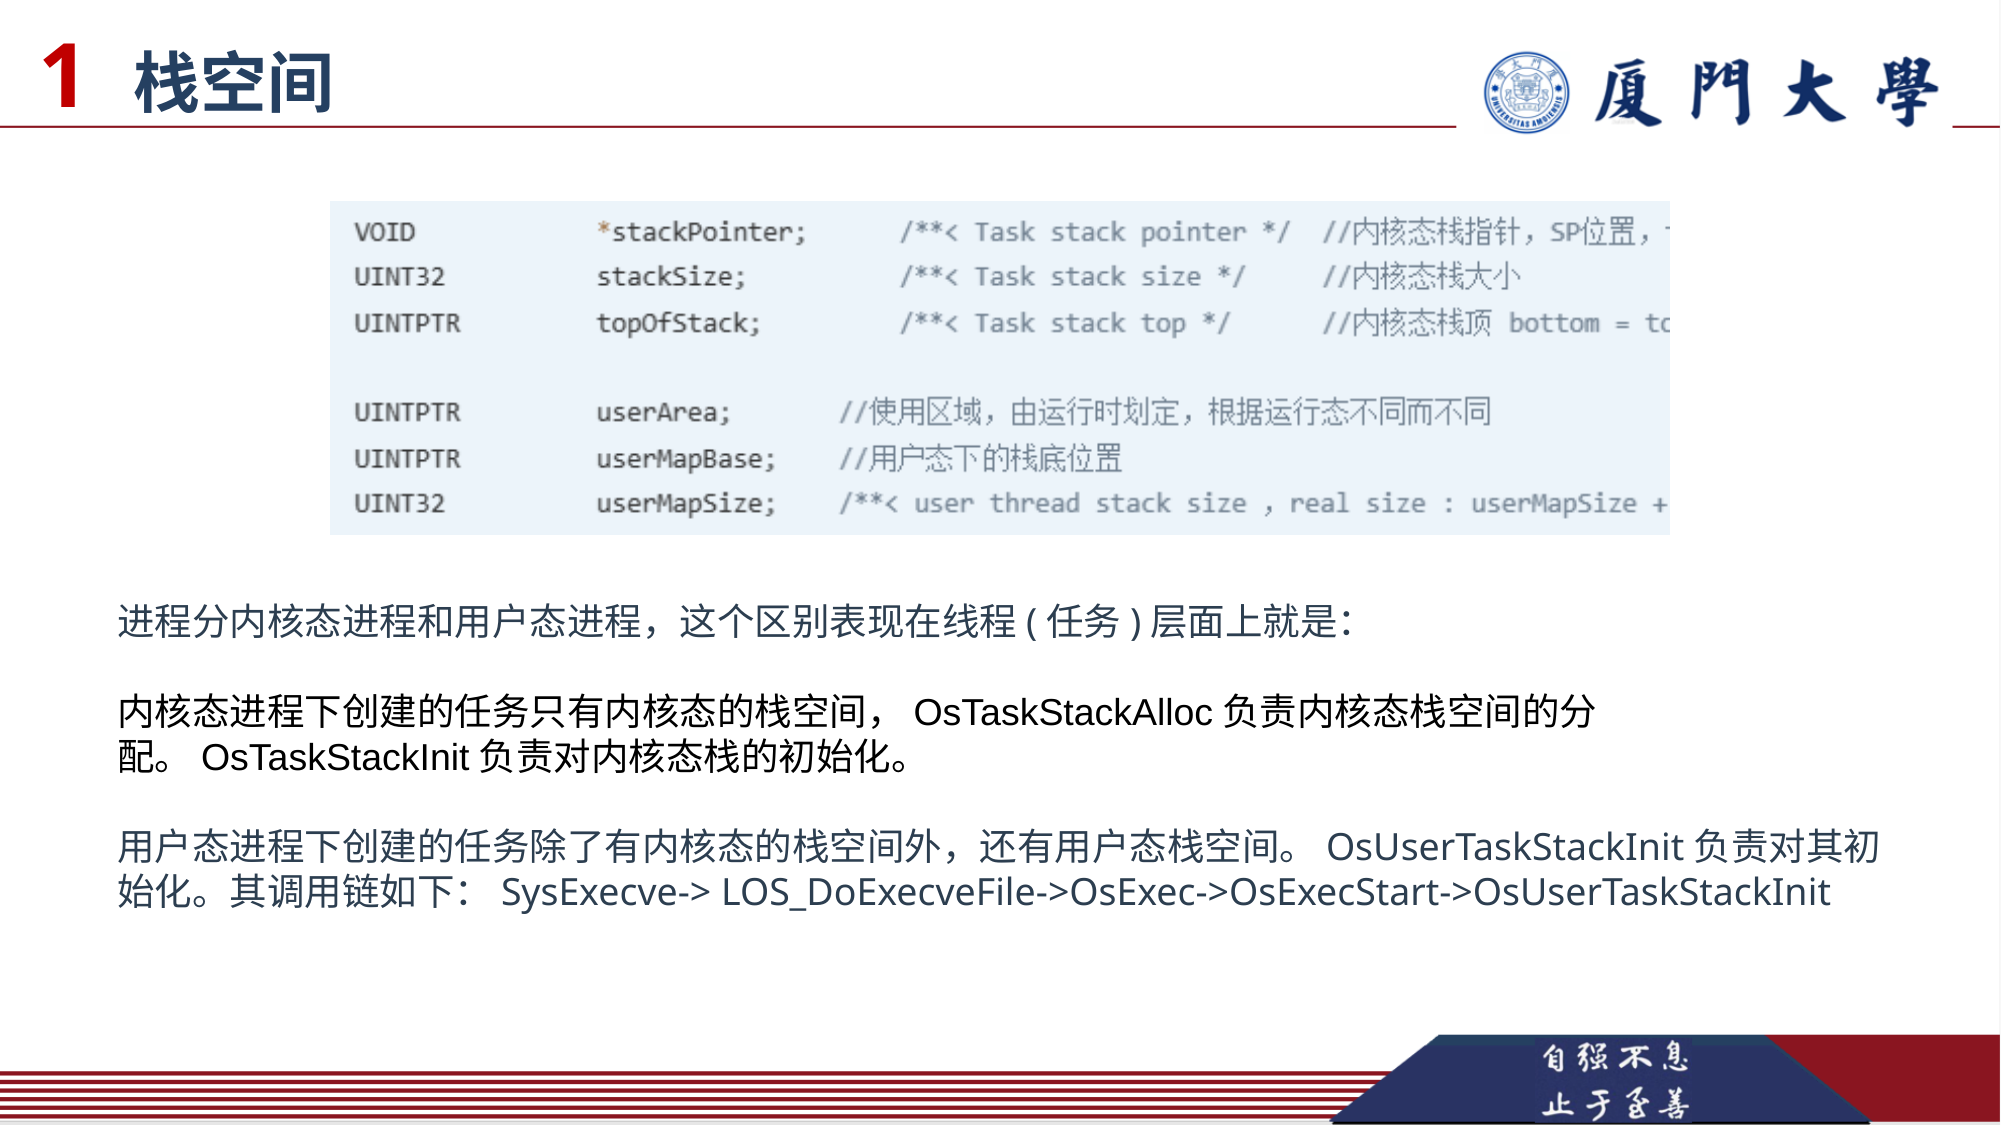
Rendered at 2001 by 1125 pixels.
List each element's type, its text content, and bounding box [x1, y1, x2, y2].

text_box 进程分内核态进程和用户态进程，这个区别表现在线程(任务)层面上就是： 内核态进程下创建的任务只有内核态的栈空间，OsTaskStackAlloc负责内核态栈空间的分配。OsTaskStackInit负责对内核态栈的初始化。 用户态进程下创建的任务除了有内核态的栈空间外，还有用户态栈空间。OsUserTaskStackInit负责对其初始化。其调用链如下：SysExecve-> LOS_DoExecveFile->OsExec->OsExecStart->OsUserTaskStackInit [102, 590, 1898, 921]
picture [0, 0, 2001, 1125]
text_box 1 栈空间 [23, 11, 1639, 133]
